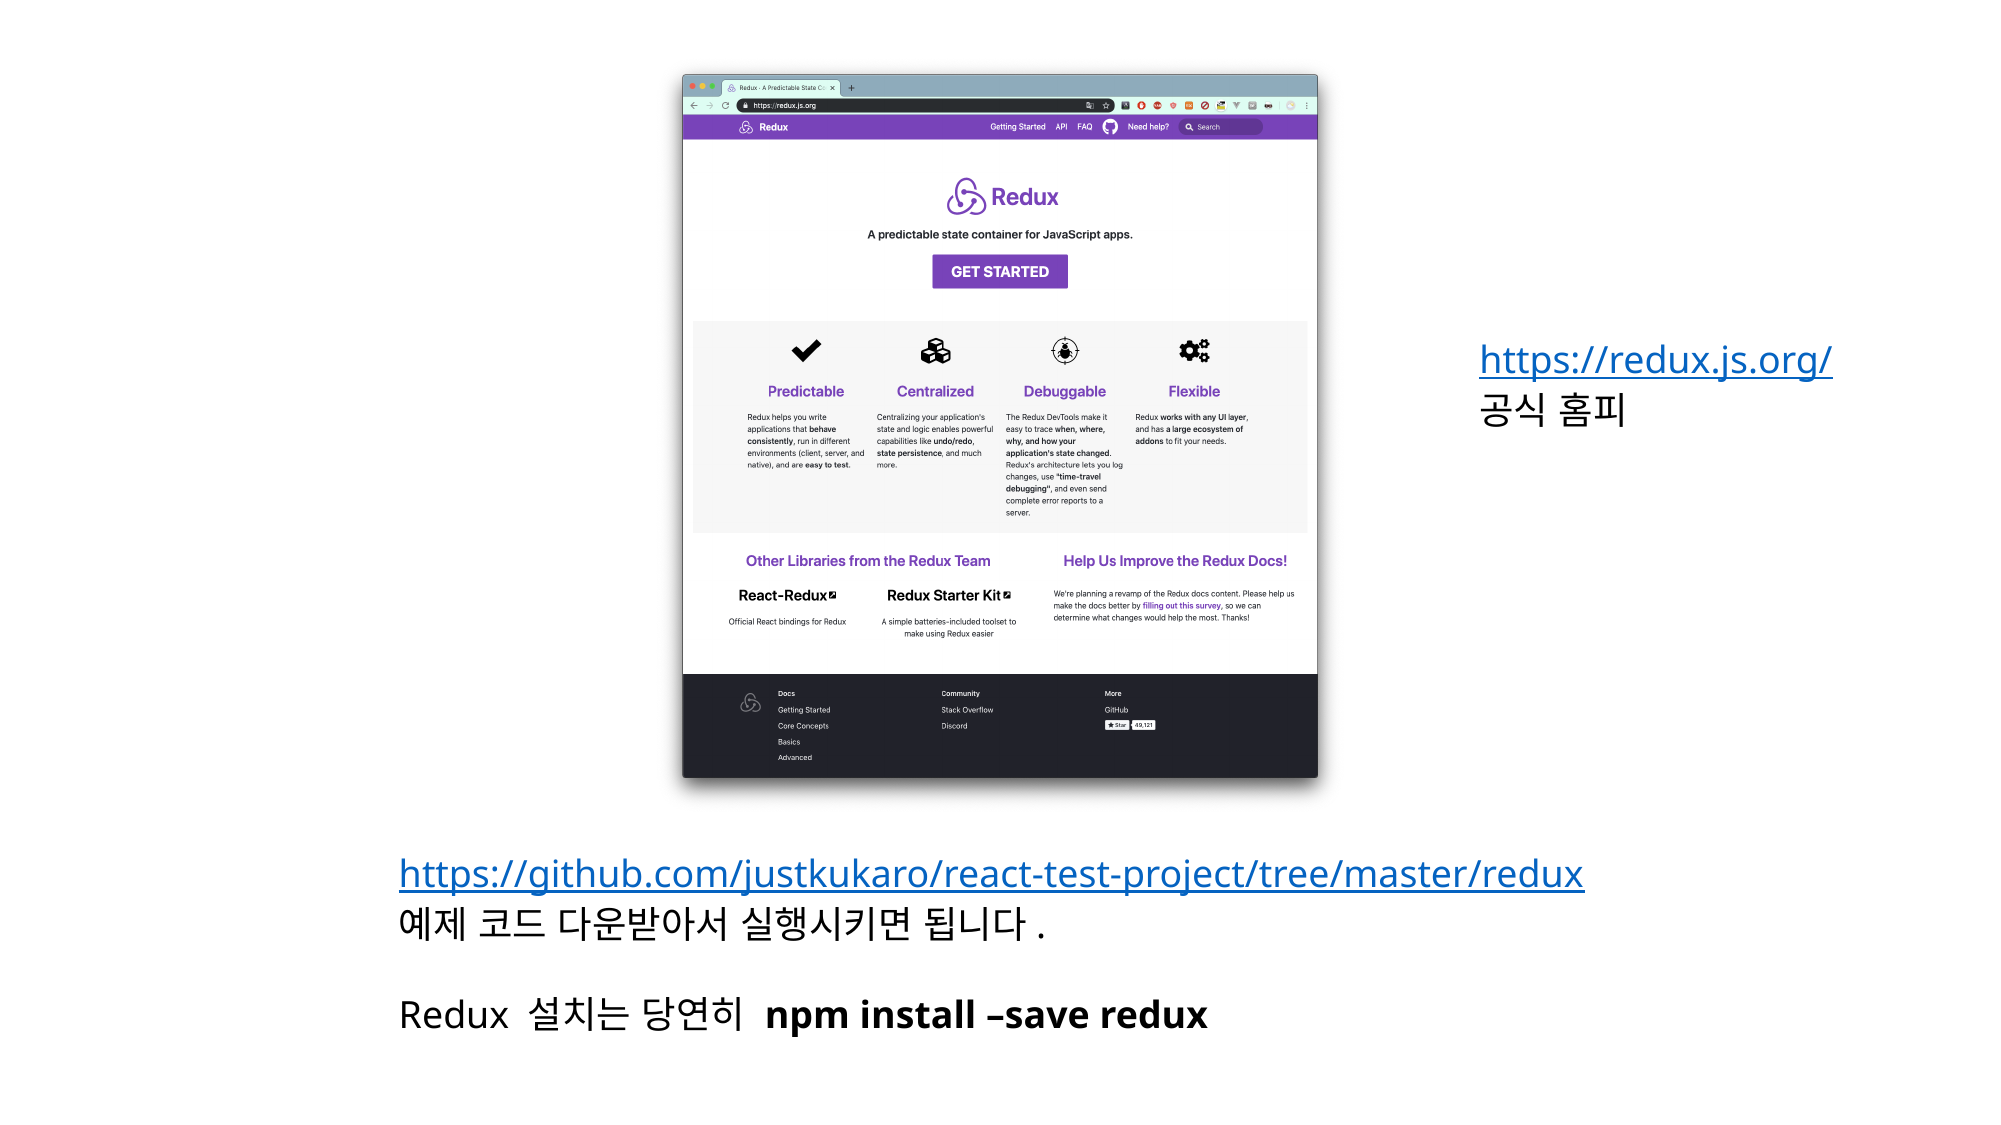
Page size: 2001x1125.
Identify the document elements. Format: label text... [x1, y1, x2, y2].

text_box https://github.com/justkukaro/react-test-project/tree/master/redux 예제 코드 다운받아서 실행시키면 됩니다. Redux 설치는 당연히 npm install –save redux [383, 842, 1616, 1043]
picture [655, 56, 1345, 814]
text_box https://redux.js.org/ 공식 홈피 [1464, 328, 1848, 440]
